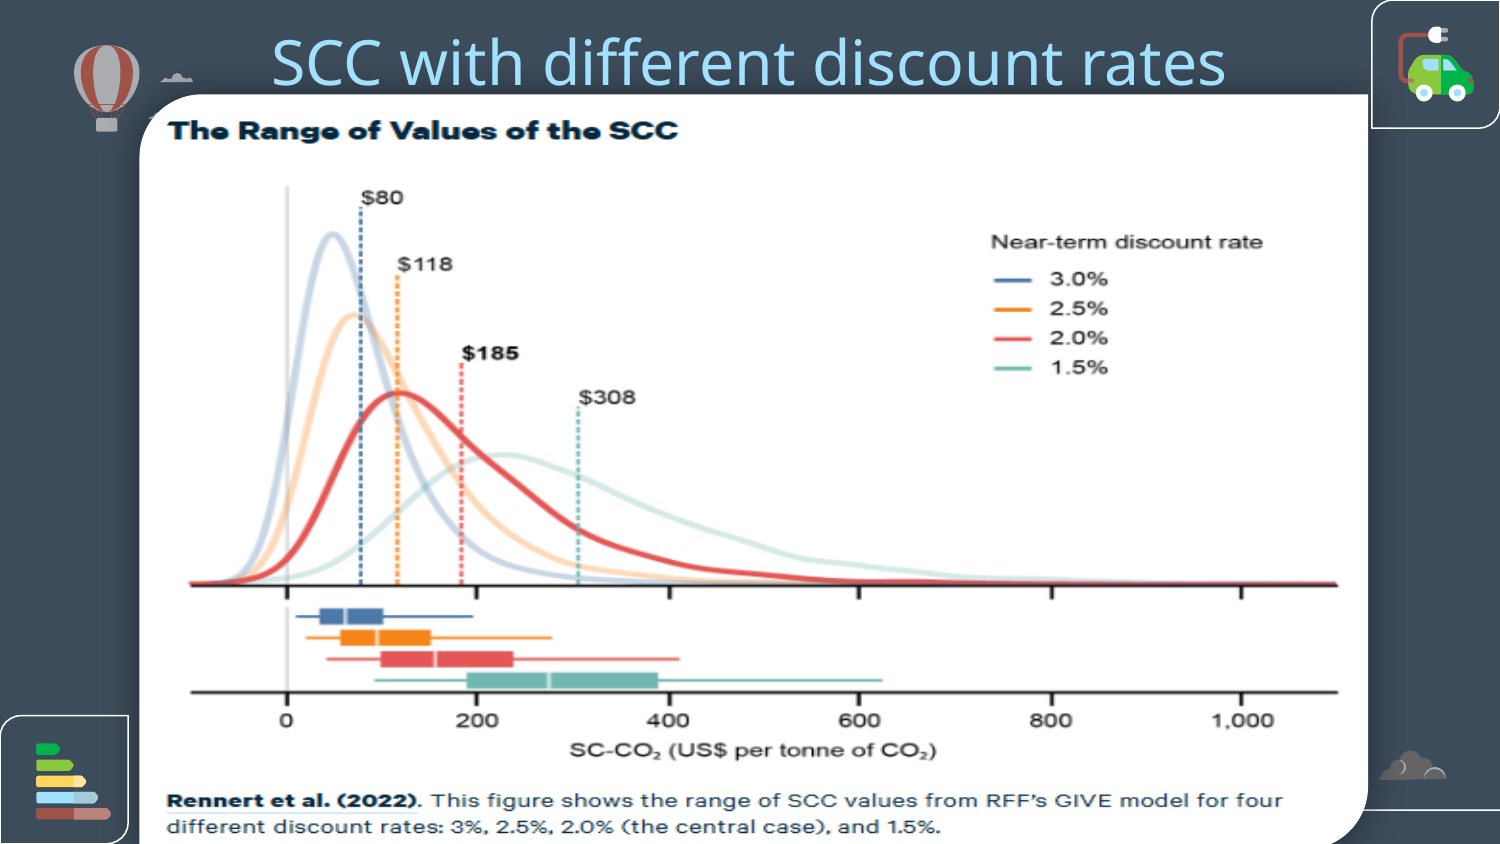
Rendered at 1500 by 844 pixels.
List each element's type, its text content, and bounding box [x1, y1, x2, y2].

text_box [0, 715, 129, 844]
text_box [1371, 0, 1500, 129]
title SCC with different discount rates [183, 8, 1317, 99]
picture [146, 101, 1362, 843]
